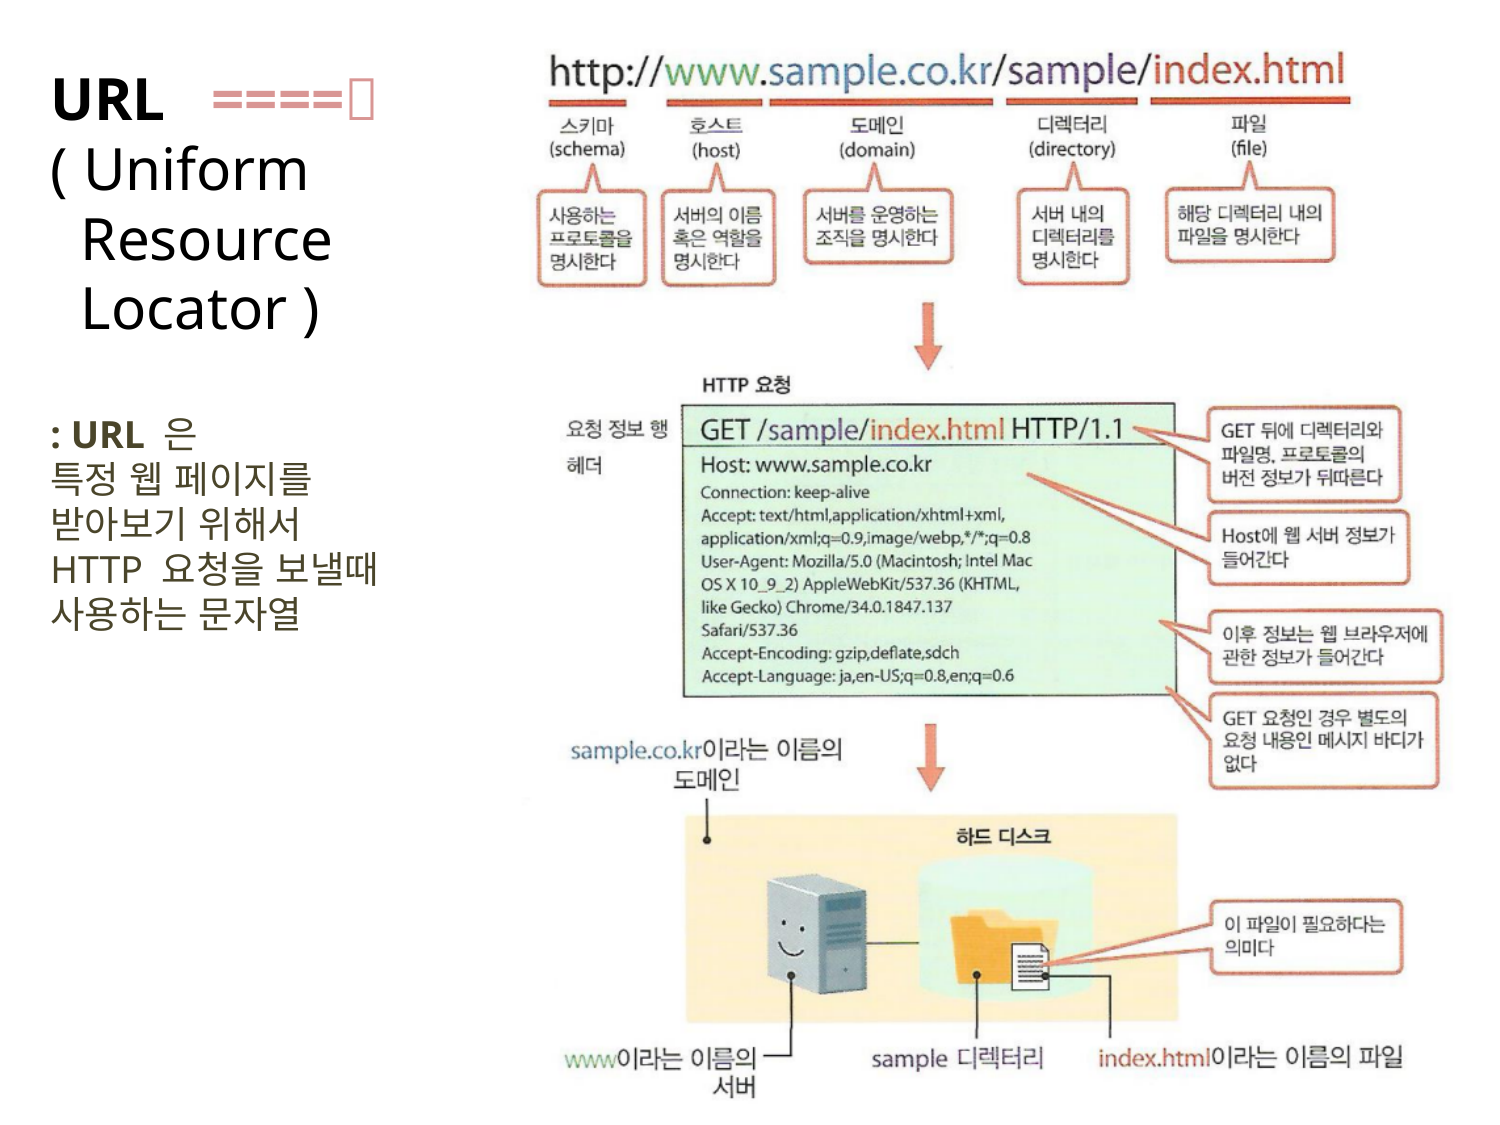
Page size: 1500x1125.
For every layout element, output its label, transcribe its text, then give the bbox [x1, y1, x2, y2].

picture [501, 44, 1459, 1107]
title URL ==== ( Uniform Resource Locator ) : URL 은 특정 웹 페이지를 받아보기 위해서 HTTP 요청을 보낼때 사용하는 문자열 [35, 54, 496, 705]
